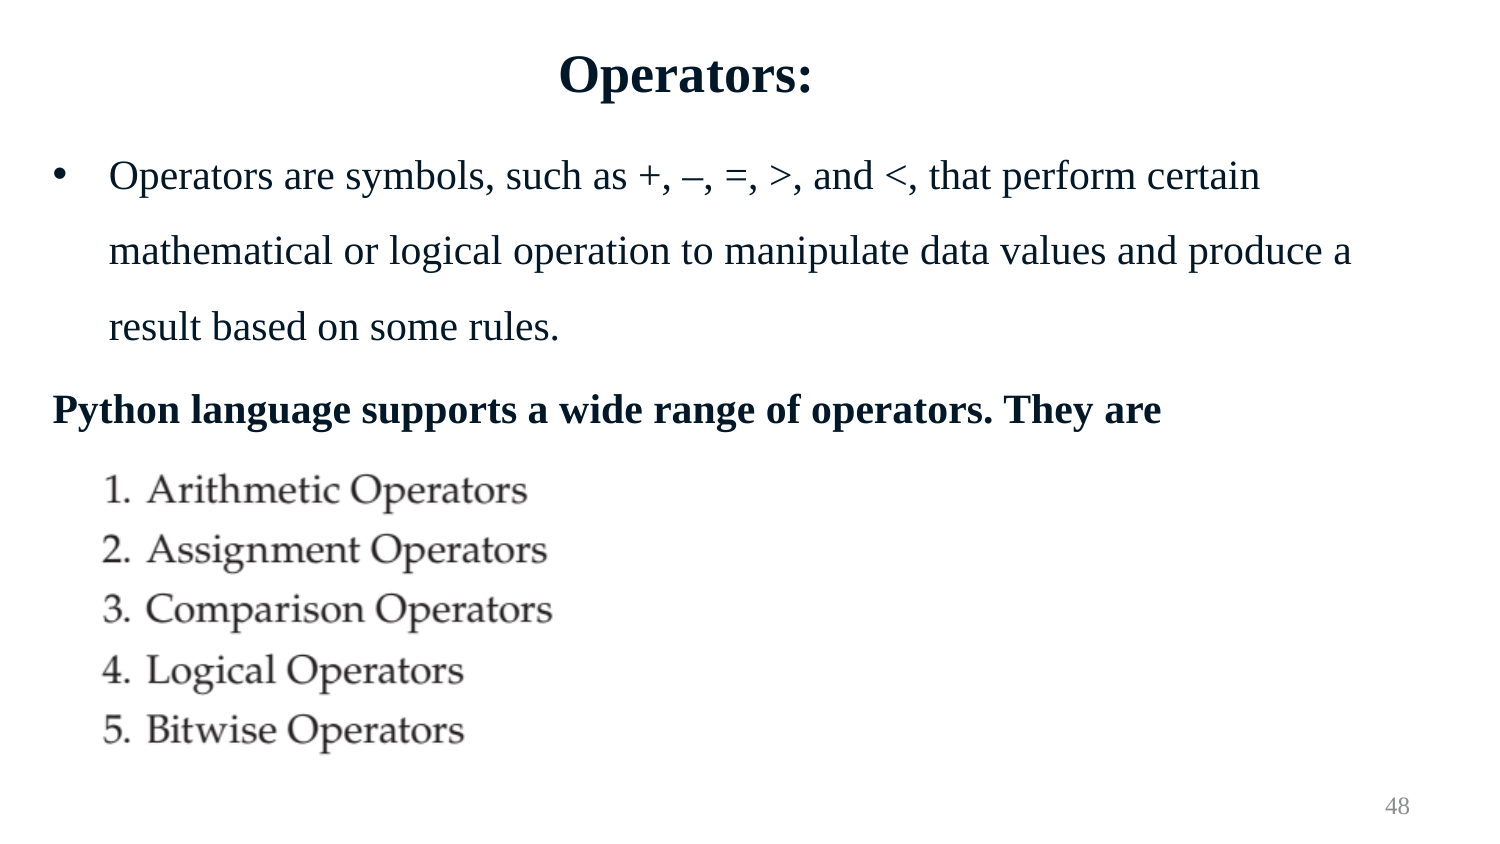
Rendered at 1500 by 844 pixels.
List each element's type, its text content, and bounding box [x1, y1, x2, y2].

title Operators: [80, 24, 1293, 115]
picture [79, 459, 587, 768]
list Operators are symbols, such as +, –, =, >, and <, that perform certain mathematical or logical operation to manipulate data values and produce a result based on some rules. Python language supports a wide range of operators. They are [37, 115, 1463, 754]
slide_number 48 [1074, 782, 1425, 827]
